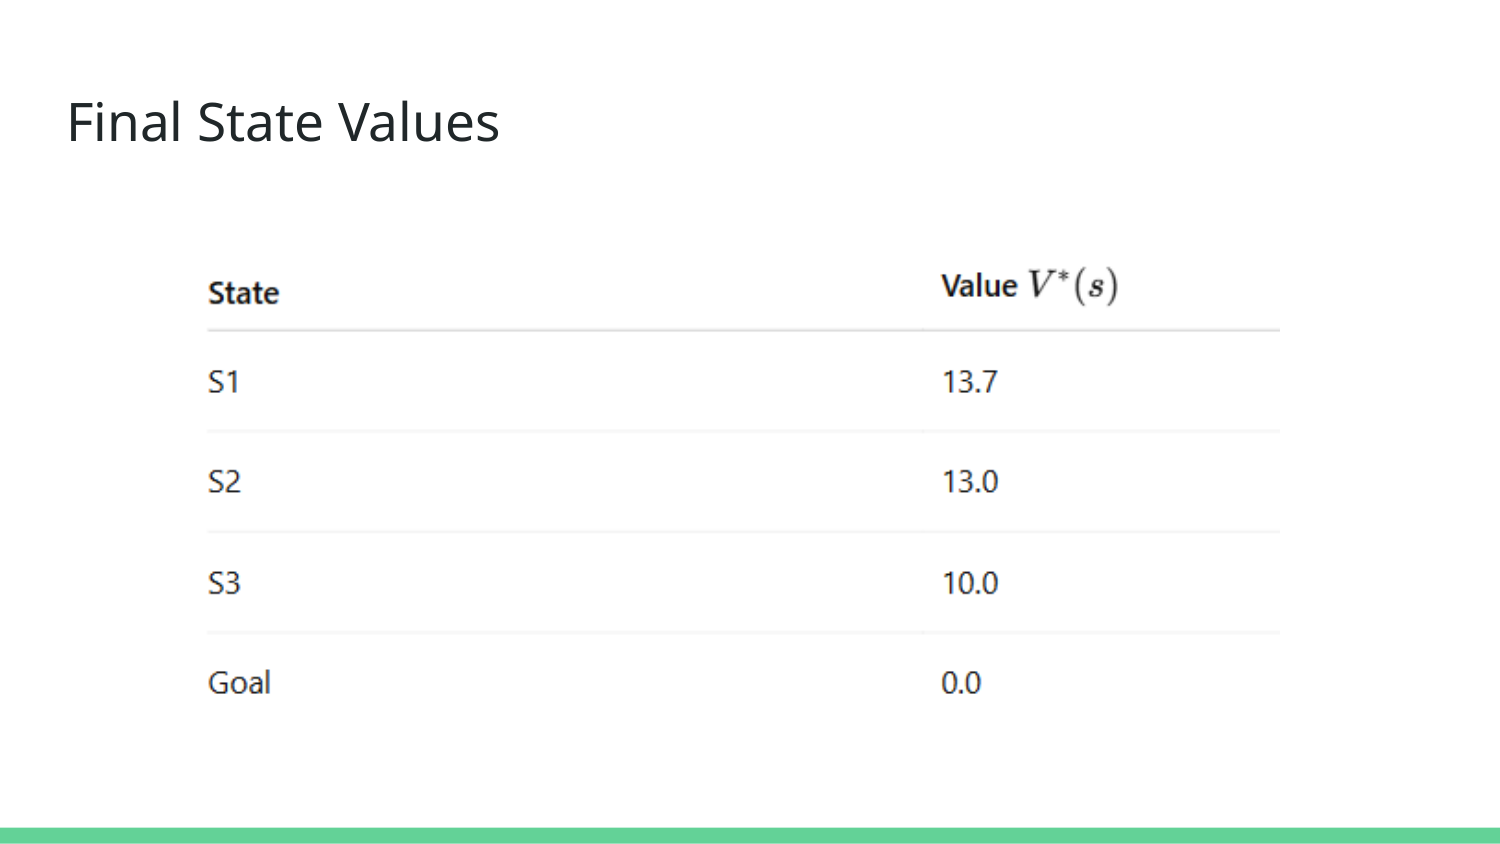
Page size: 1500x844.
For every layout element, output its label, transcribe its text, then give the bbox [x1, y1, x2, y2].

picture [188, 260, 1280, 718]
title Final State Values [51, 72, 1449, 167]
